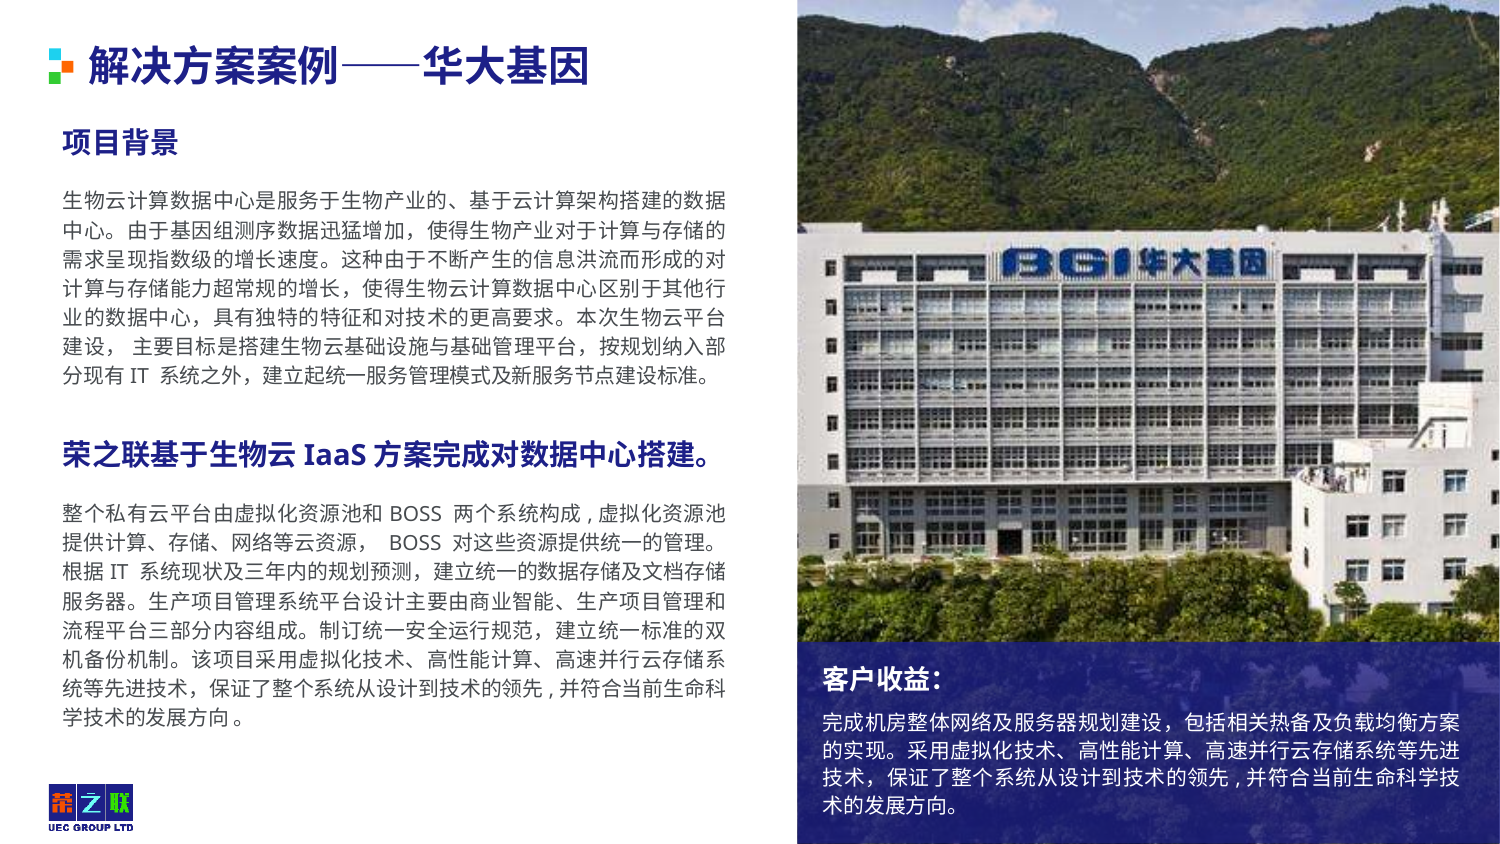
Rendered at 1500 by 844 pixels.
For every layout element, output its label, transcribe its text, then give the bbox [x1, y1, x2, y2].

title 解决方案案例——华大基因 [77, 32, 797, 105]
text_box 项目背景 生物云计算数据中心是服务于生物产业的、基于云计算架构搭建的数据中心。由于基因组测序数据迅猛增加，使得生物产业对于计算与存储的需求呈现指数级的增长速度。这种由于不断产生的信息洪流而形成的对计算与存储能力超常规的增长，使得生物云计算数据中心区别于其他行业的数据中心，具有独特的特征和对技术的更高要求。本次生物云平台建设， 主要目标是搭建生物云基础设施与基础管理平台，按规划纳入部分现有IT 系统之外，建立起统一服务管理模式及新服务节点建设标准。 荣之联基于生物云IaaS方案完成对数据中心搭建。 整个私有云平台由虚拟化资源池和BOSS 两个系统构成,虚拟化资源池提供计算、存储、网络等云资源， BOSS 对这些资源提供统一的管理。根据IT 系统现状及三年内的规划预测，建立统一的数据存储及文档存储服务器。生产项目管理系统平台设计主要由商业智能、生产项目管理和流程平台三部分内容组成。制订统一安全运行规范，建立统一标准的双机备份机制。该项目采用虚拟化技术、高性能计算、高速并行云存储系统等先进技术，保证了整个系统从设计到技术的领先,并符合当前生命科学技术的发展方向 。 [48, 122, 741, 844]
picture [797, 0, 1500, 844]
